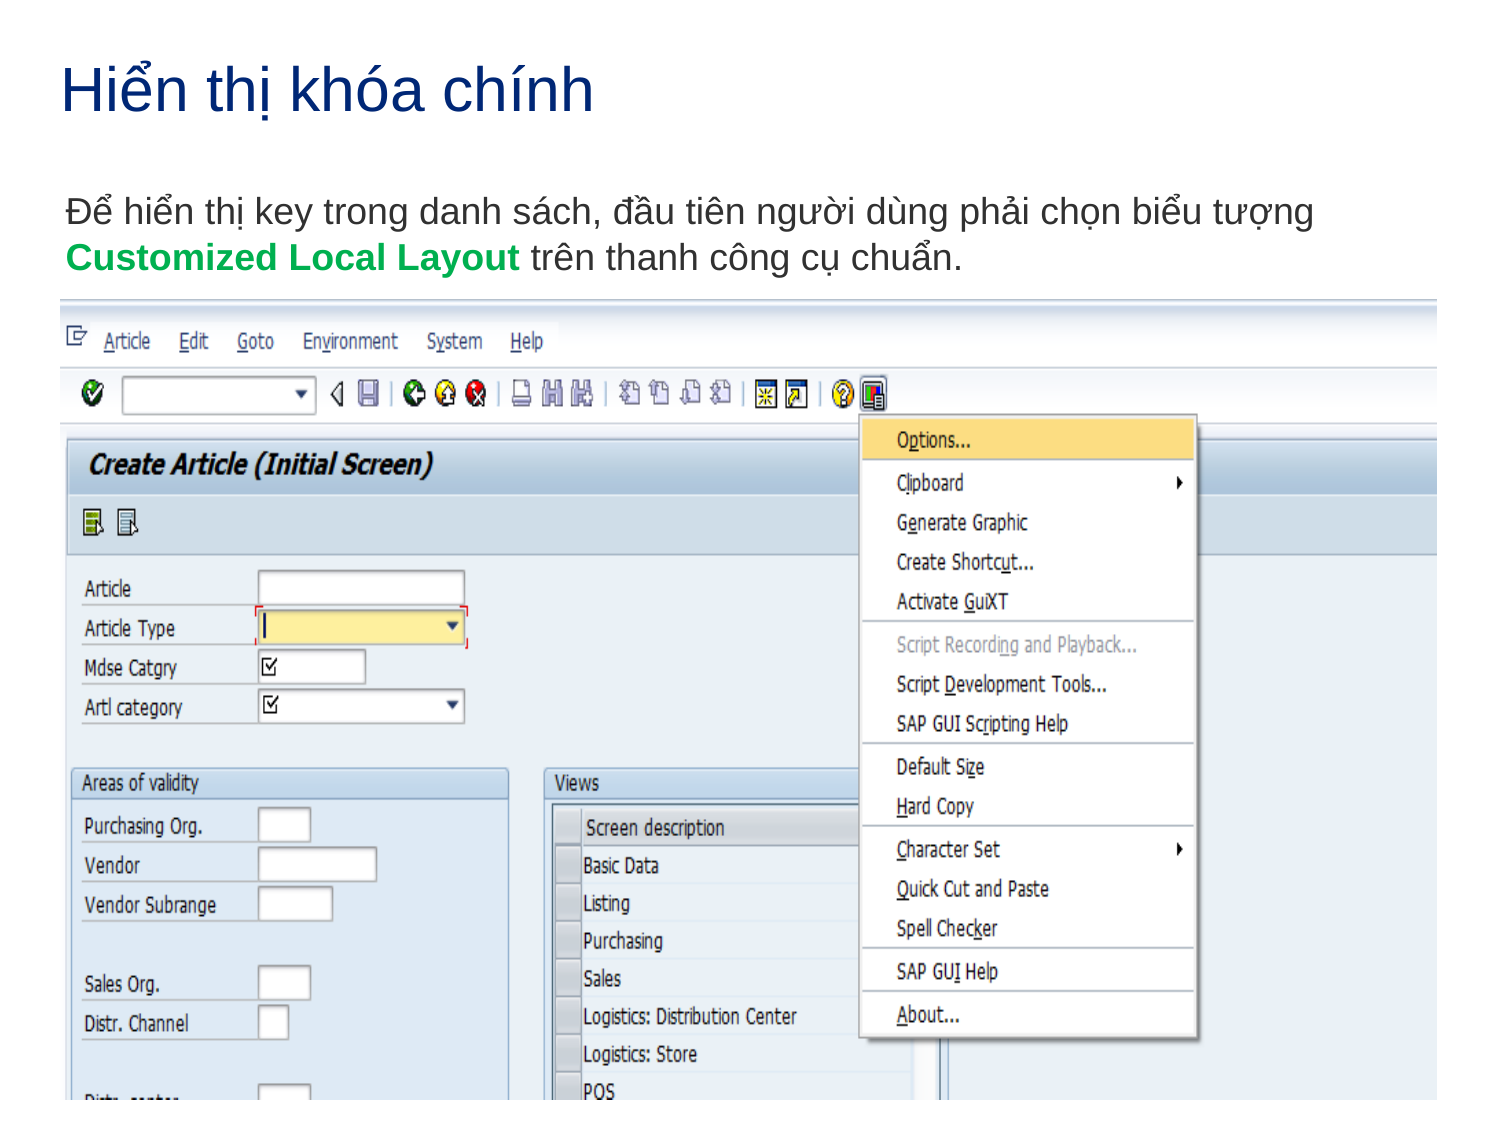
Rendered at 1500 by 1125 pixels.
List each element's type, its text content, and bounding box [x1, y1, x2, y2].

list Để hiển thị key trong danh sách, đầu tiên người dùng phải chọn biểu tượng Customized Local Layout trên thanh công cụ chuẩn. [65, 187, 1463, 1063]
title Hiển thị khóa chính [60, 48, 1437, 150]
picture [60, 299, 1437, 1101]
